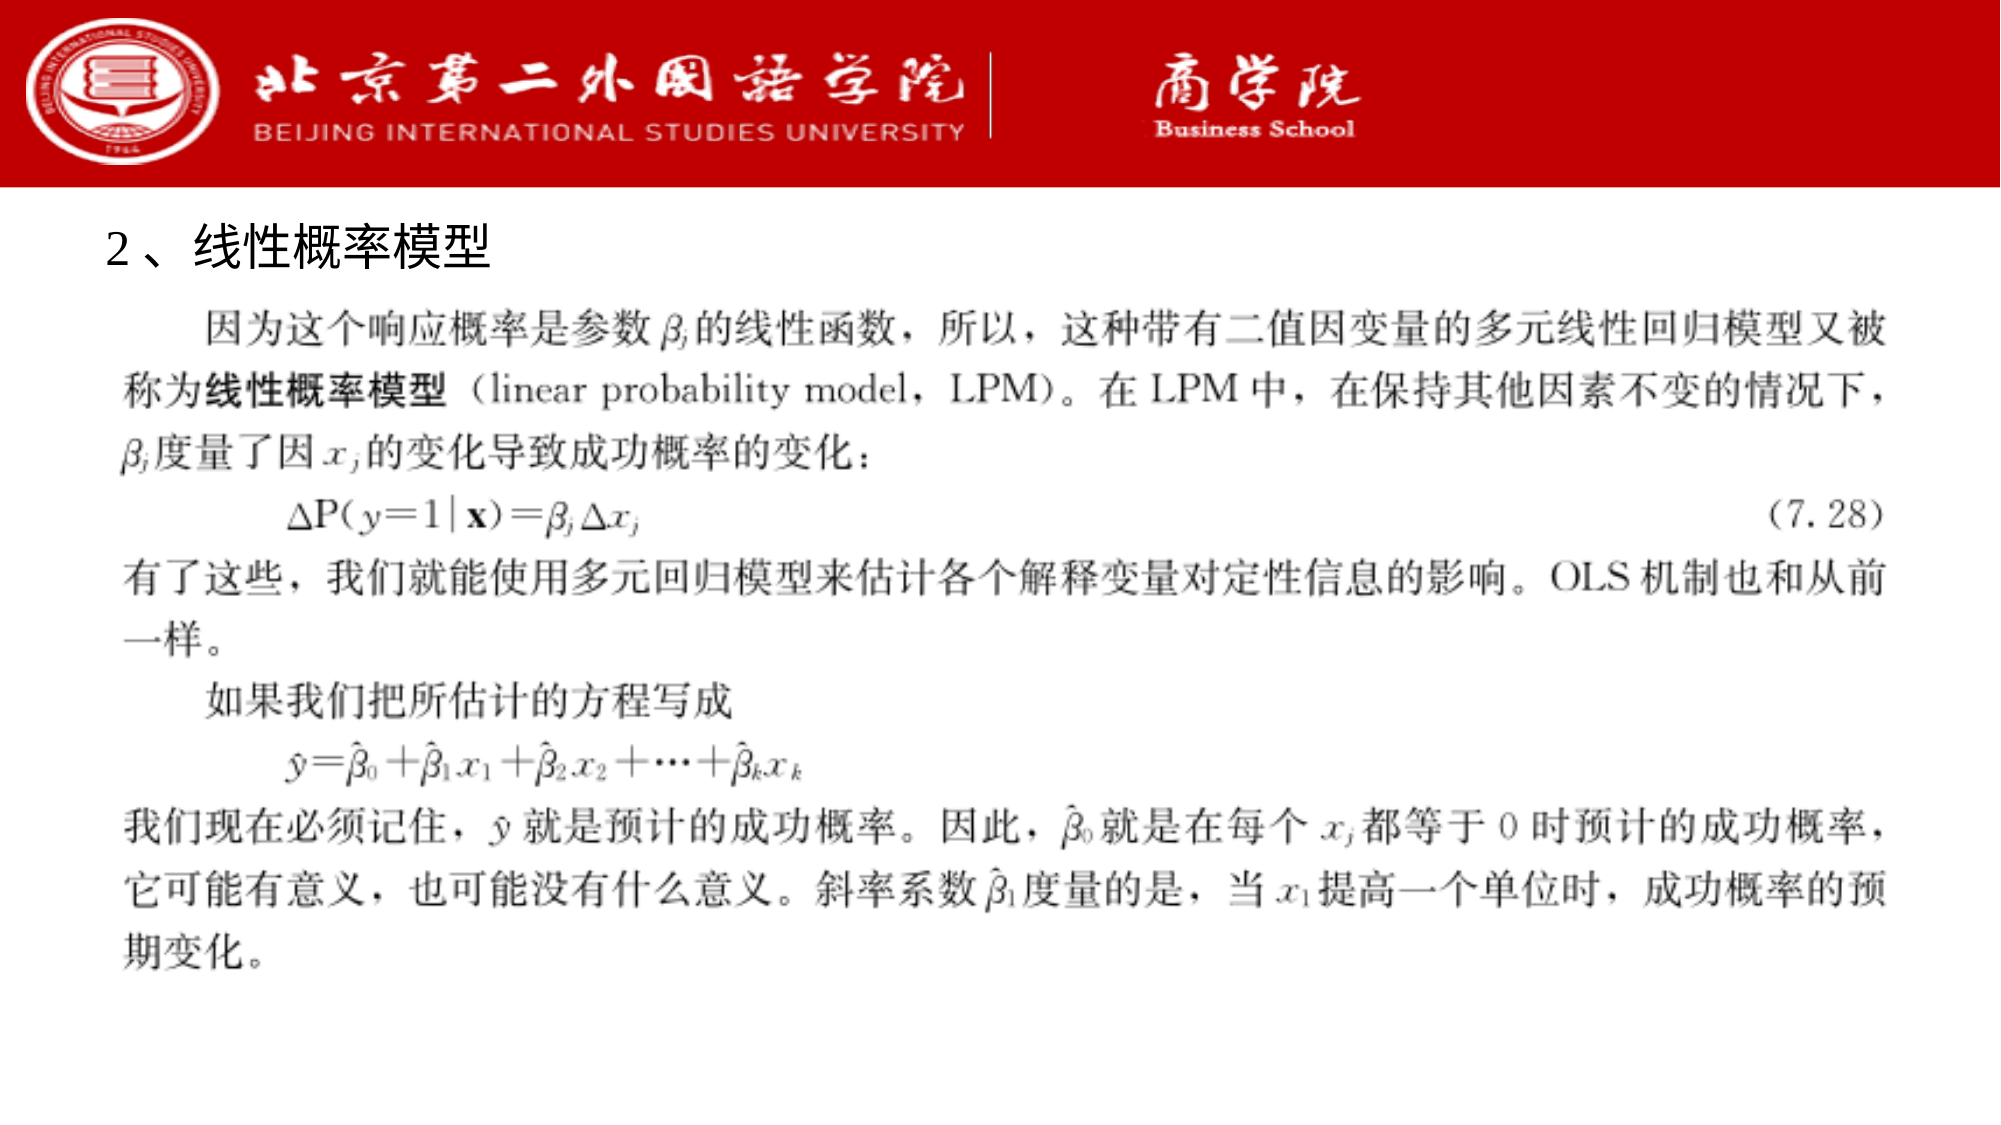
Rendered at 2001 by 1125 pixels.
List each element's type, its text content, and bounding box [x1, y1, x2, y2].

list 2、线性概率模型 [90, 208, 1600, 1005]
picture [26, 18, 1693, 165]
picture [102, 290, 1919, 988]
